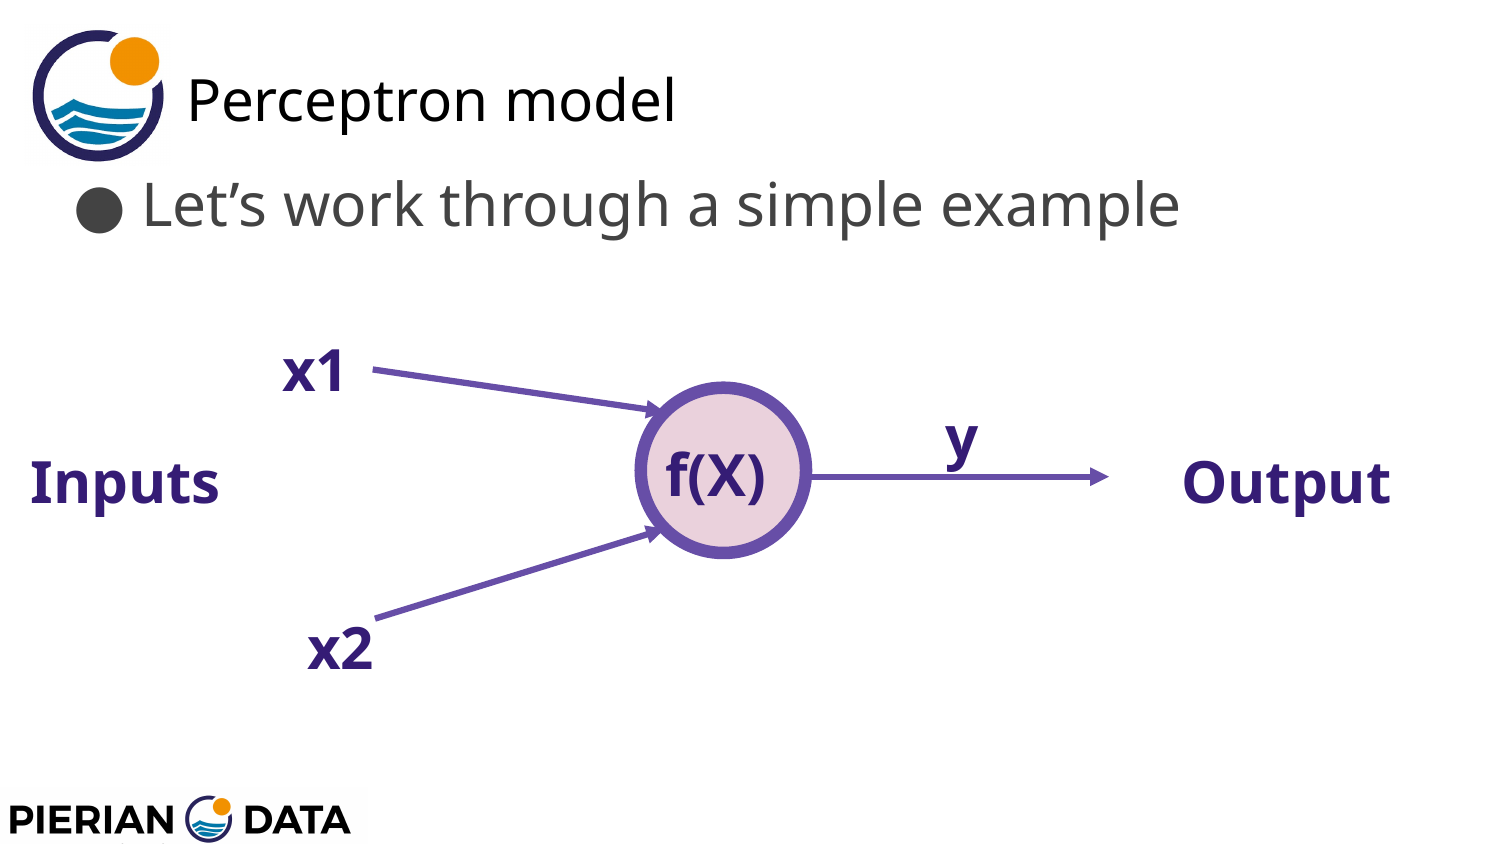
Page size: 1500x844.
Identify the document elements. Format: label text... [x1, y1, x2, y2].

text_box [797, 432, 807, 508]
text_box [372, 369, 666, 413]
title y [930, 384, 1077, 476]
list Let’s work through a simple example [51, 151, 1476, 712]
title f(X) [650, 423, 797, 518]
text_box [655, 387, 792, 423]
picture [24, 24, 172, 167]
title Output [1166, 429, 1500, 524]
title Perceptron model [176, 48, 1449, 143]
picture [0, 787, 368, 844]
title Inputs [15, 429, 366, 524]
title x2 [292, 596, 439, 691]
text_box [374, 528, 666, 619]
title x1 [267, 318, 414, 412]
text_box [640, 432, 650, 509]
text_box [655, 518, 791, 553]
